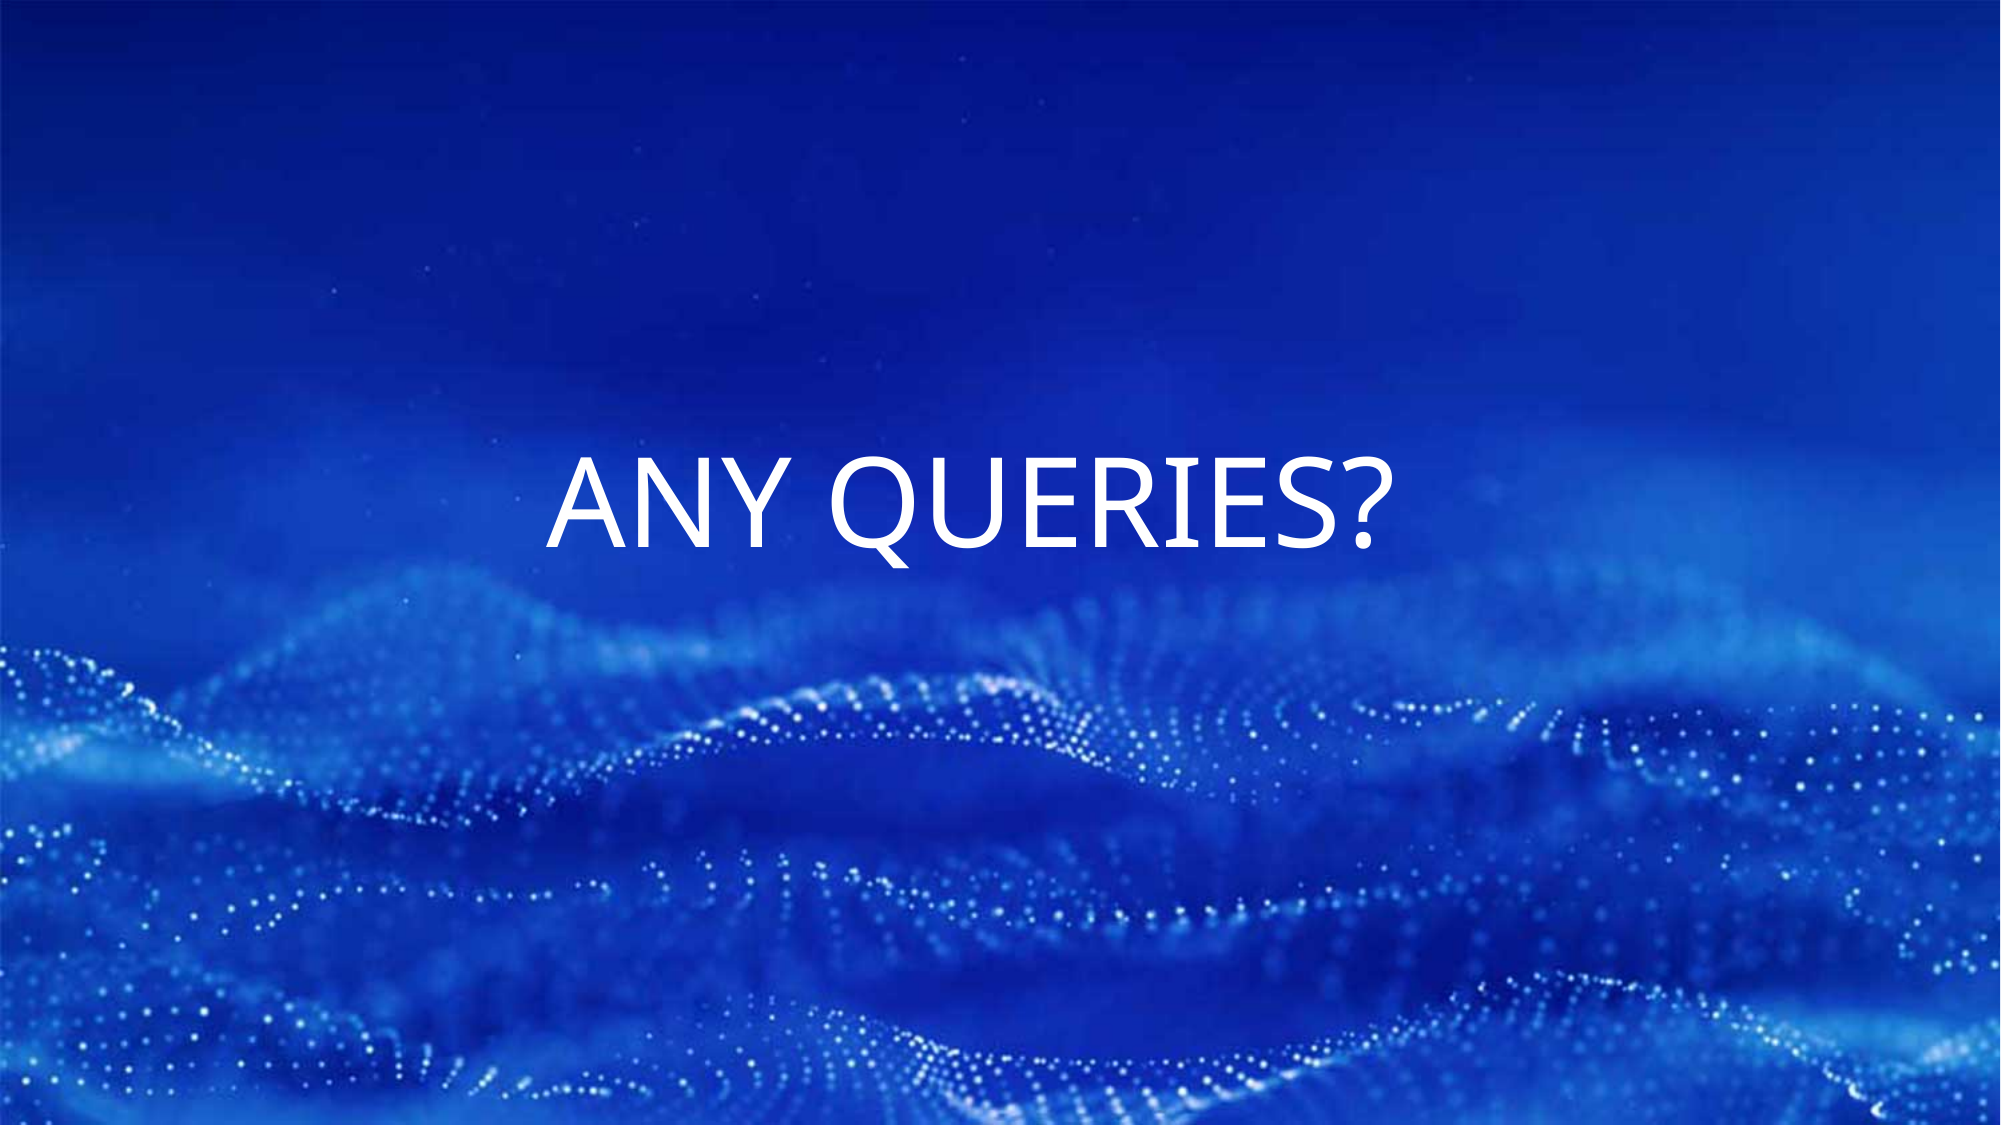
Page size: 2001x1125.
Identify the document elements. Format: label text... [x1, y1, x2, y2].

picture [0, 0, 2001, 1125]
text_box ANY QUERIES? [0, 414, 1972, 580]
